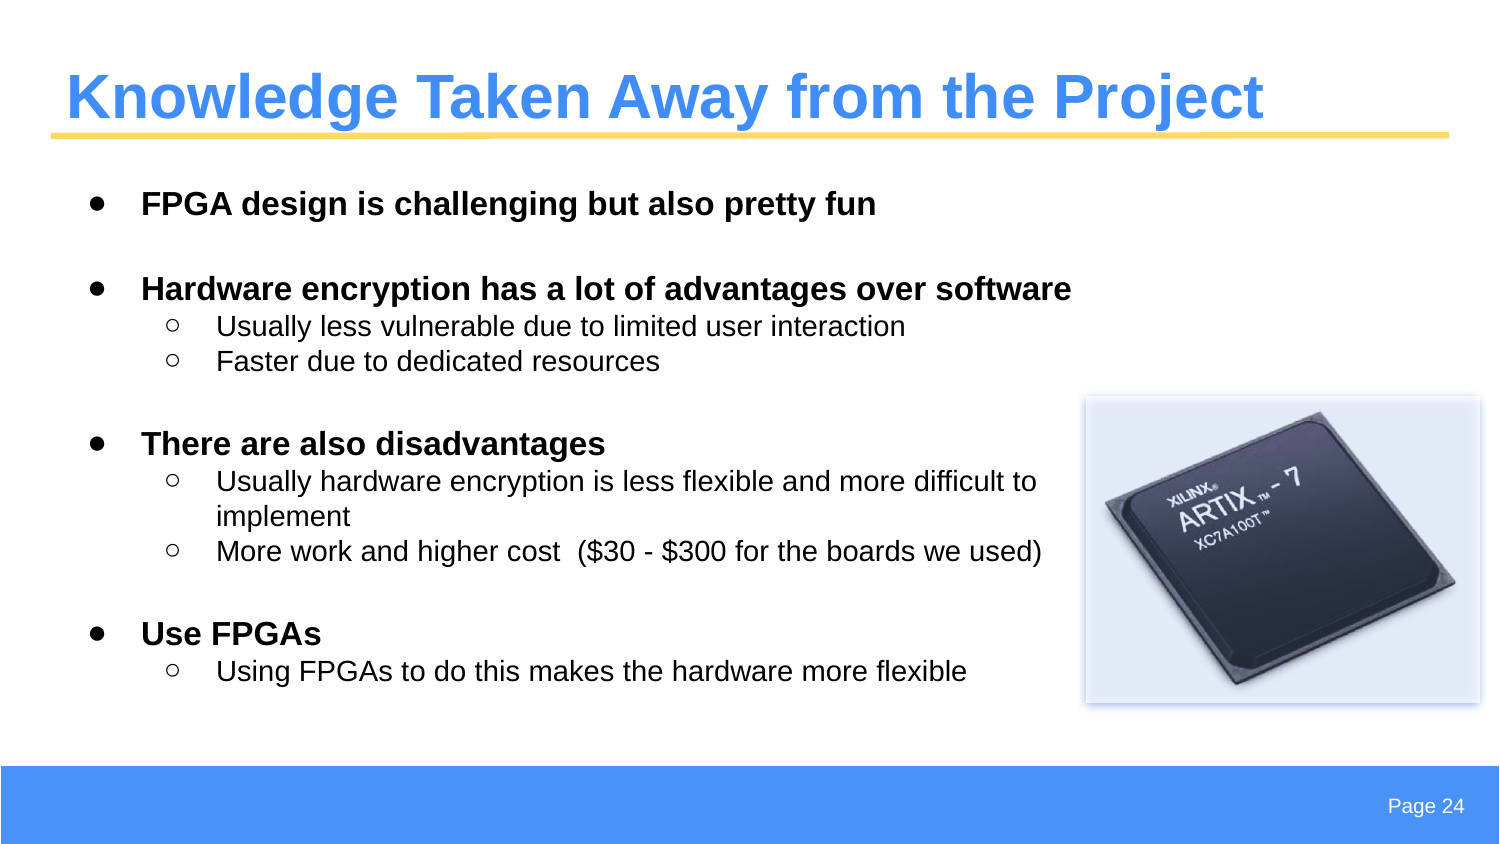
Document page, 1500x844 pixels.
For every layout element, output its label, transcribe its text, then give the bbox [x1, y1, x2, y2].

slide_number Page ‹#› [1365, 773, 1480, 838]
title Knowledge Taken Away from the Project [51, 41, 1449, 132]
list FPGA design is challenging but also pretty fun Hardware encryption has a lot of advantages over software Usually less vulnerable due to limited user interaction Faster due to dedicated resources There are also disadvantages Usually hardware encryption is less flexible and more difficult to implement More work and higher cost ($30 - $300 for the boards we used) Use FPGAs Using FPGAs to do this makes the hardware more flexible [51, 167, 1140, 783]
text_box [0, 764, 1500, 844]
picture [1086, 396, 1481, 703]
